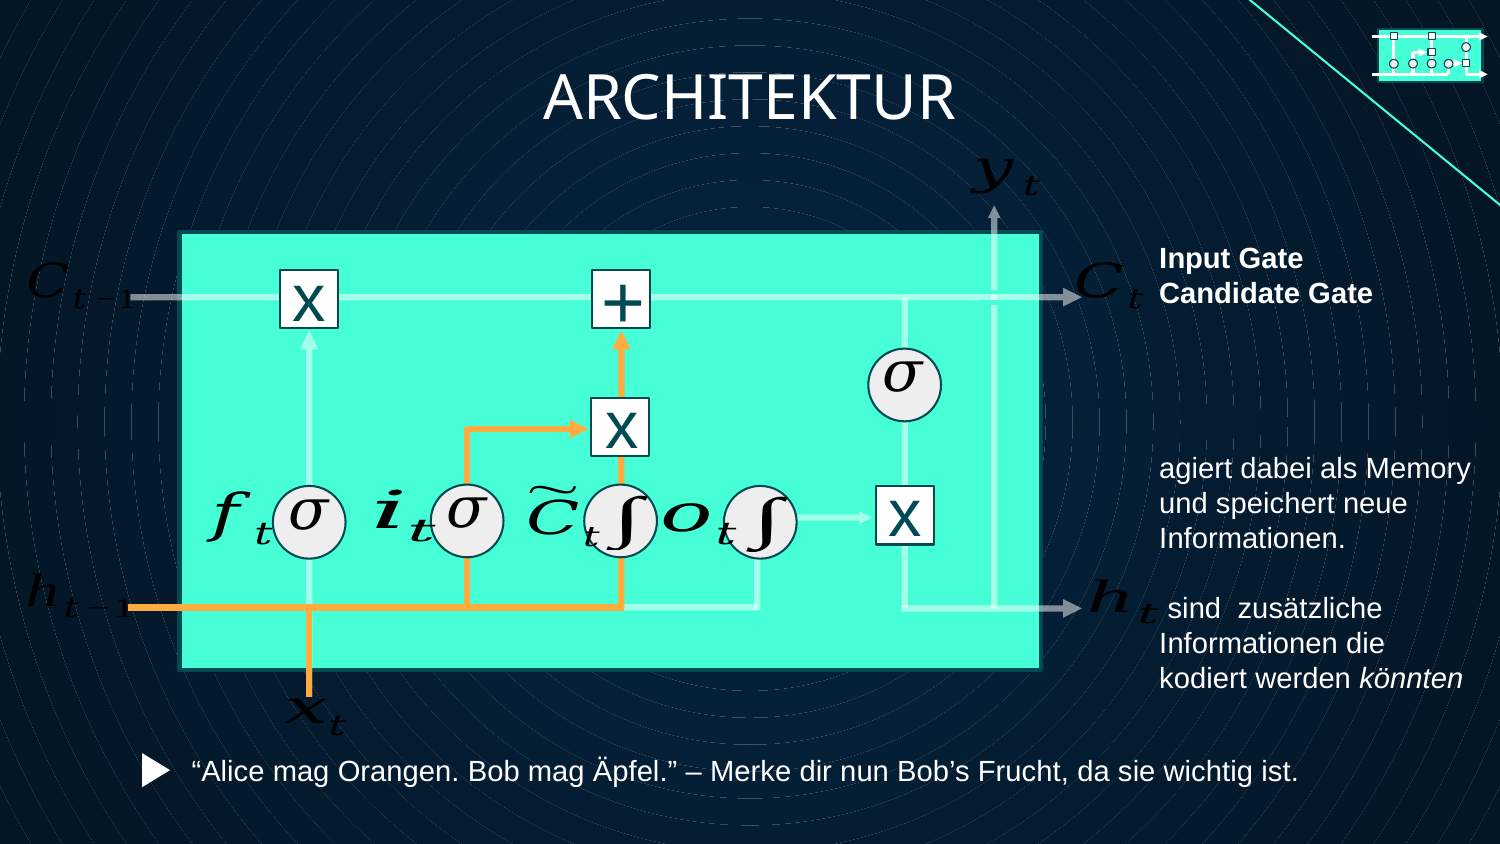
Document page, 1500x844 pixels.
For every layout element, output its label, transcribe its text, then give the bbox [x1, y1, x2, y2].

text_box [25, 142, 1161, 742]
text_box ARCHITEKTUR [51, 47, 1449, 147]
text_box [1246, 0, 1500, 208]
text_box “Alice mag Orangen. Bob mag Äpfel.” – Merke dir nun Bob’s Frucht, da sie wichtig ist. [176, 744, 1316, 795]
text_box [140, 751, 173, 789]
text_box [1371, 25, 1488, 82]
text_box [979, 291, 1015, 303]
